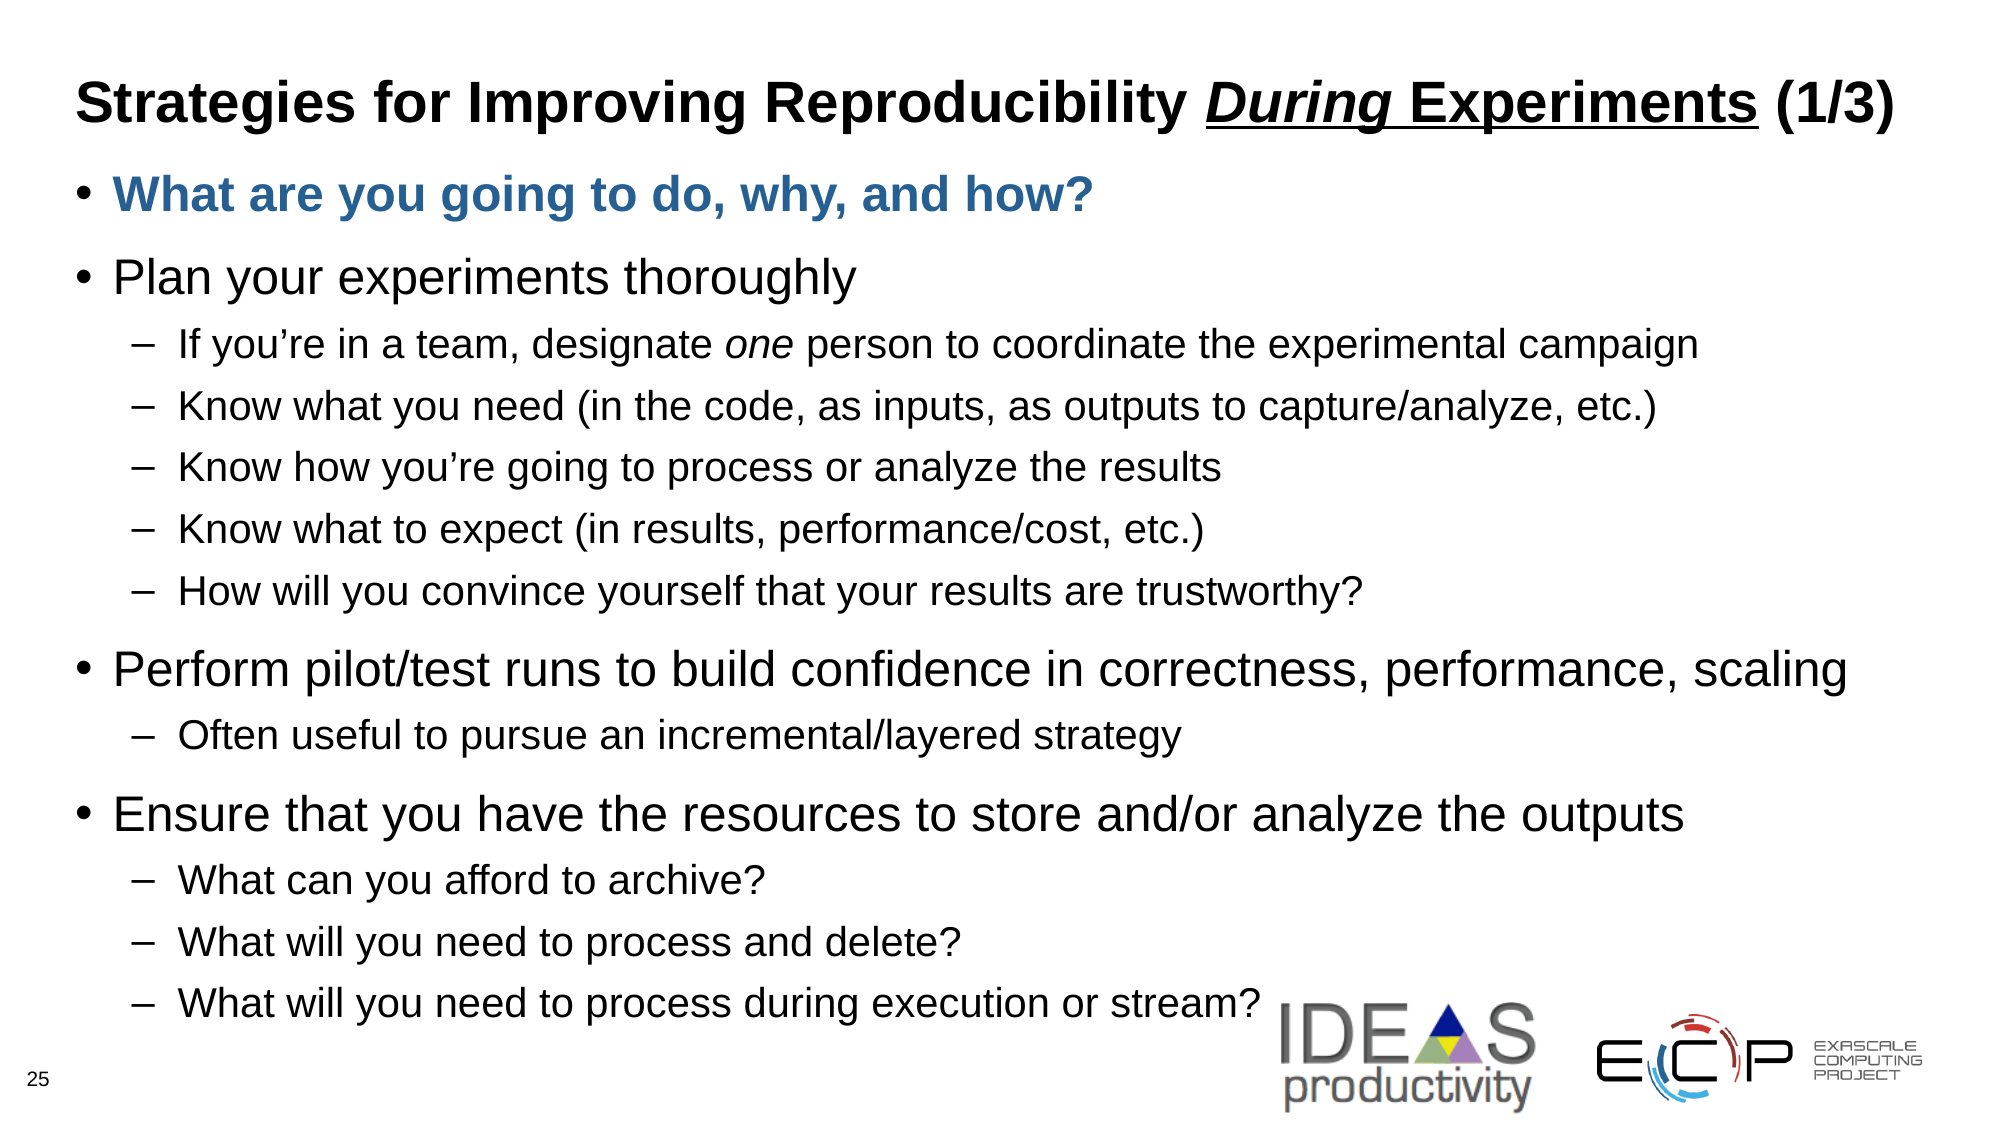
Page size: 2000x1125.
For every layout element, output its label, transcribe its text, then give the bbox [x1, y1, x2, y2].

list What are you going to do, why, and how? Plan your experiments thoroughly If you’re in a team, designate one person to coordinate the experimental campaign Know what you need (in the code, as inputs, as outputs to capture/analyze, etc.) Know how you’re going to process or analyze the results Know what to expect (in results, performance/cost, etc.) How will you convince yourself that your results are trustworthy? Perform pilot/test runs to build confidence in correctness, performance, scaling Often useful to pursue an incremental/layered strategy Ensure that you have the resources to store and/or analyze the outputs What can you afford to archive? What will you need to process and delete? What will you need to process during execution or stream? [59, 160, 1926, 826]
title Strategies for Improving Reproducibility During Experiments (1/3) [59, 67, 1926, 160]
picture [1280, 1002, 1537, 1114]
picture [1597, 1014, 1922, 1103]
